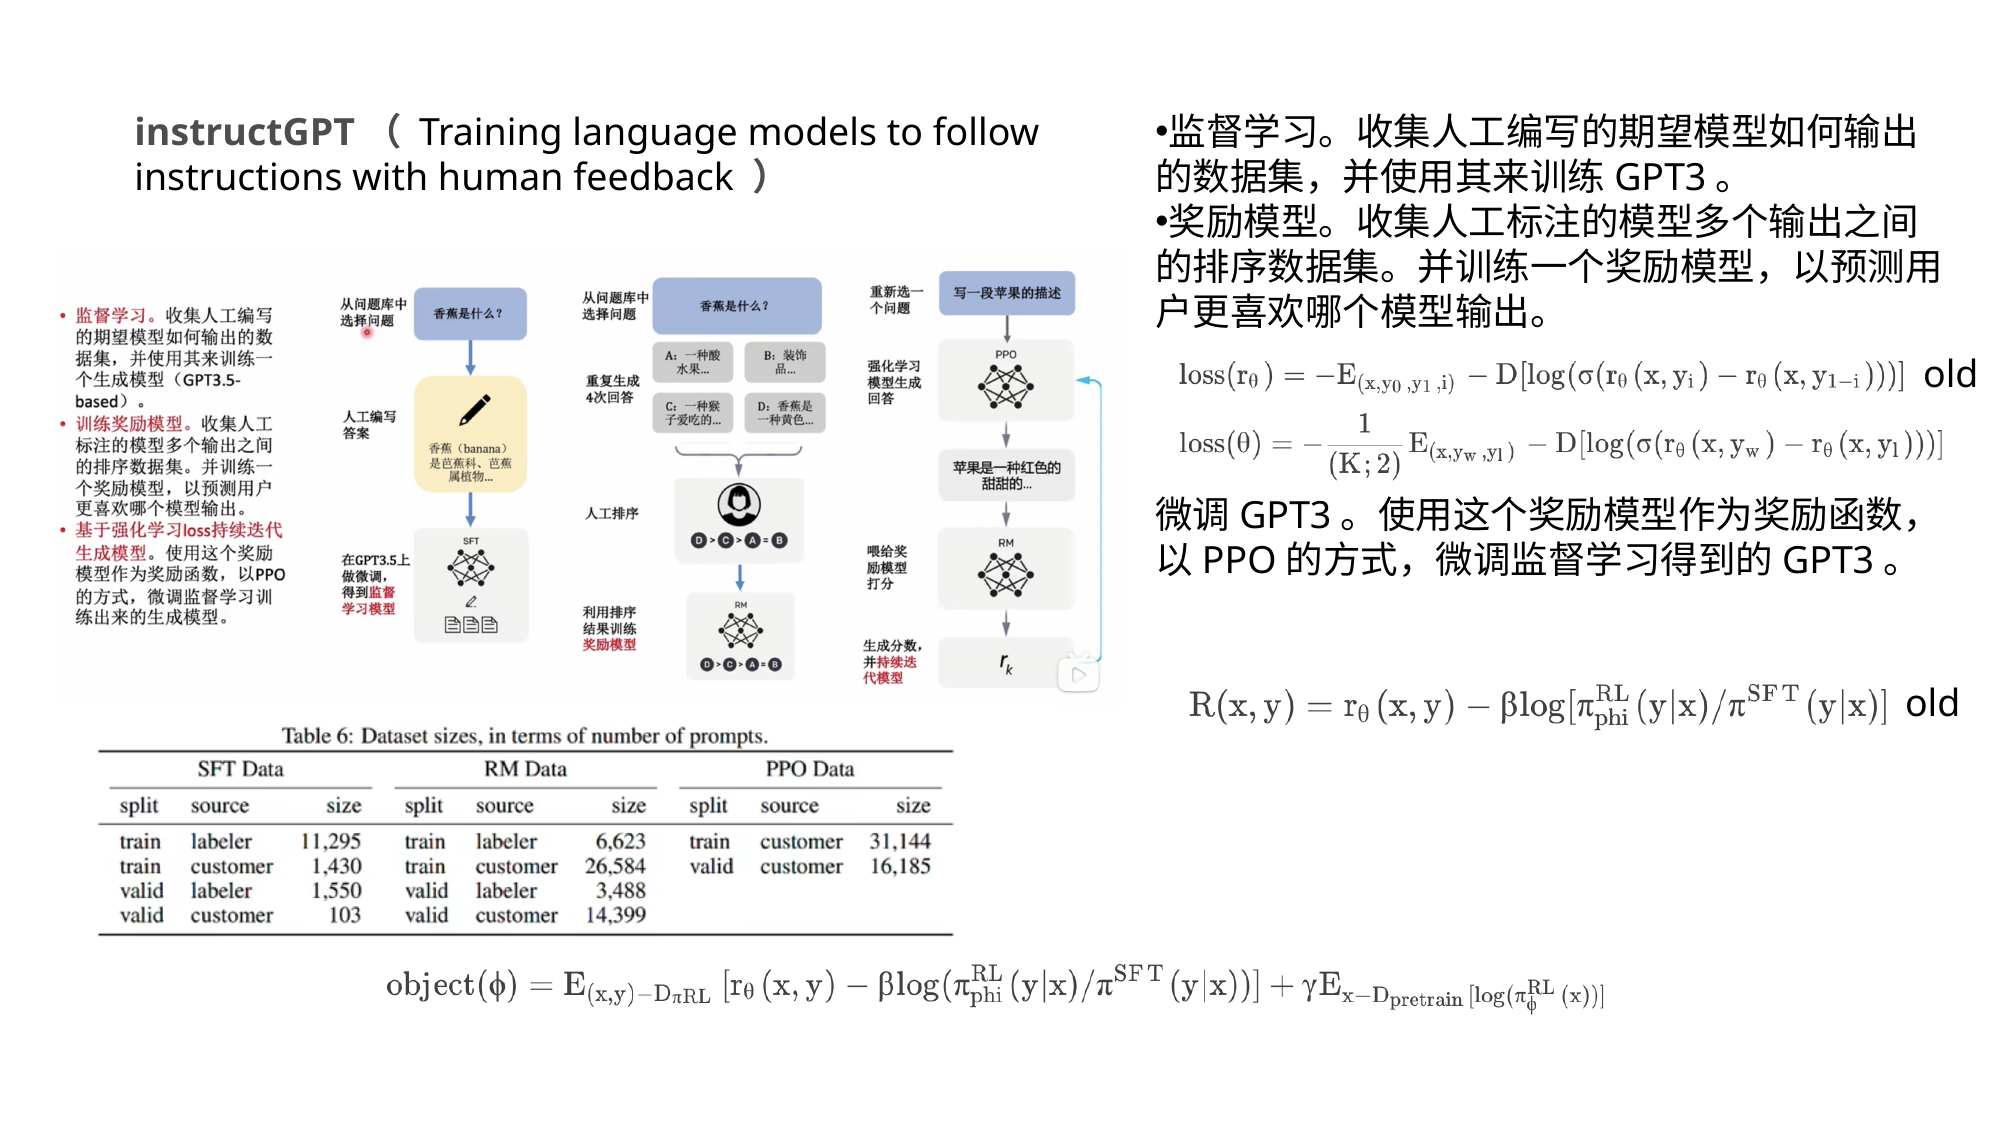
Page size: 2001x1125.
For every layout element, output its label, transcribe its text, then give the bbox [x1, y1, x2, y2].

picture [1160, 347, 1983, 487]
picture [1177, 665, 1912, 735]
text_box old [1908, 342, 2000, 403]
text_box old [1912, 671, 1982, 732]
picture [53, 246, 1638, 1034]
text_box instructGPT（ Training language models to follow instructions with human feedback ） [119, 100, 1119, 206]
text_box 微调GPT3。使用这个奖励模型作为奖励函数，以PPO的方式，微调监督学习得到的GPT3。 [1140, 484, 1963, 589]
text_box 监督学习。收集人工编写的期望模型如何输出的数据集，并使用其来训练GPT3。 奖励模型。收集人工标注的模型多个输出之间的排序数据集。并训练一个奖励模型，以预测用户更喜欢哪个模型输出。 [1140, 100, 1963, 341]
